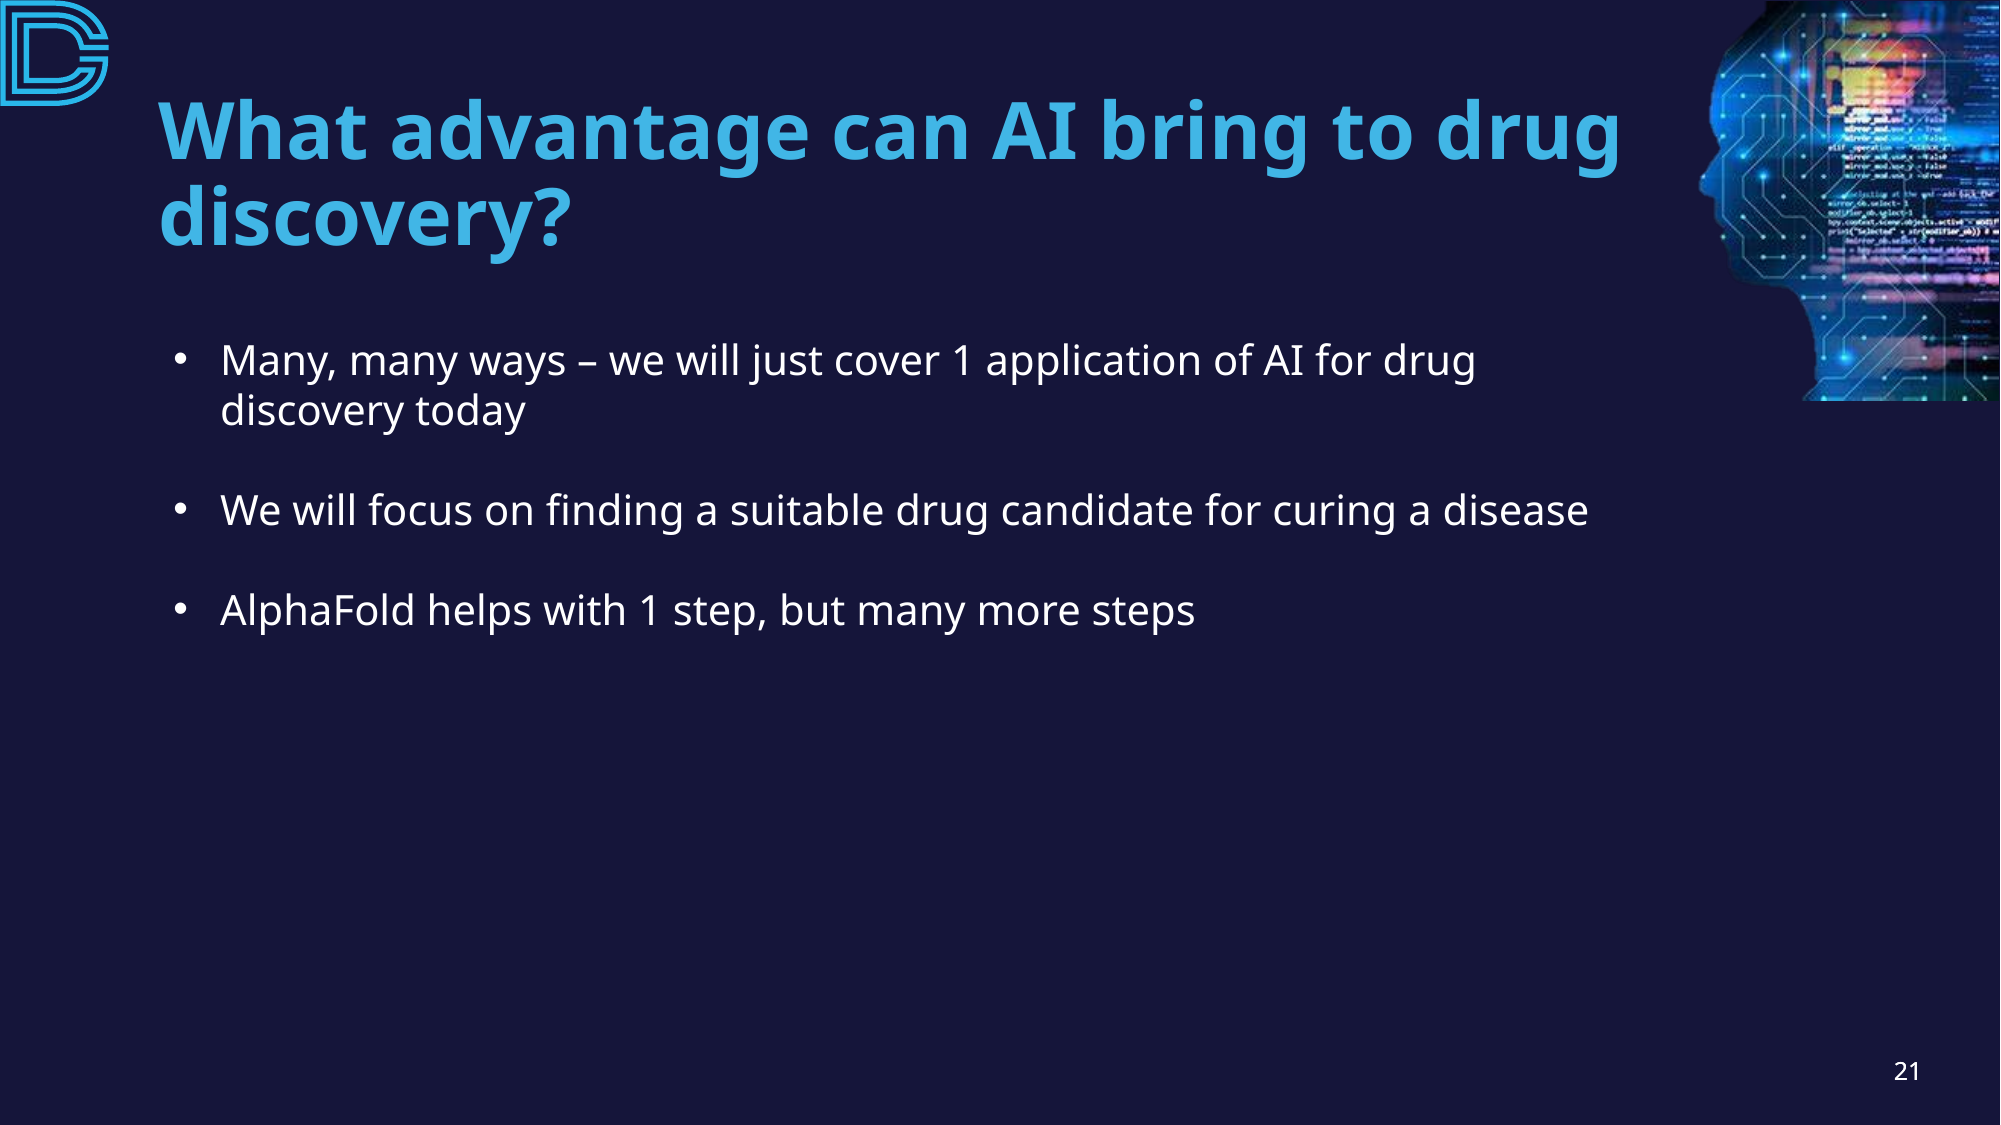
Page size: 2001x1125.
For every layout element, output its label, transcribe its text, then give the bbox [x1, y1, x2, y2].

picture [1599, 1, 1999, 401]
picture [1903, 396, 1927, 401]
title What advantage can AI bring to drug discovery? [158, 91, 1594, 280]
slide_number 21 [1472, 746, 1923, 1125]
text_box Many, many ways – we will just cover 1 application of AI for drug discovery today We will focus on finding a suitable drug candidate for curing a disease AlphaFold helps with 1 step, but many more steps [158, 325, 1656, 691]
